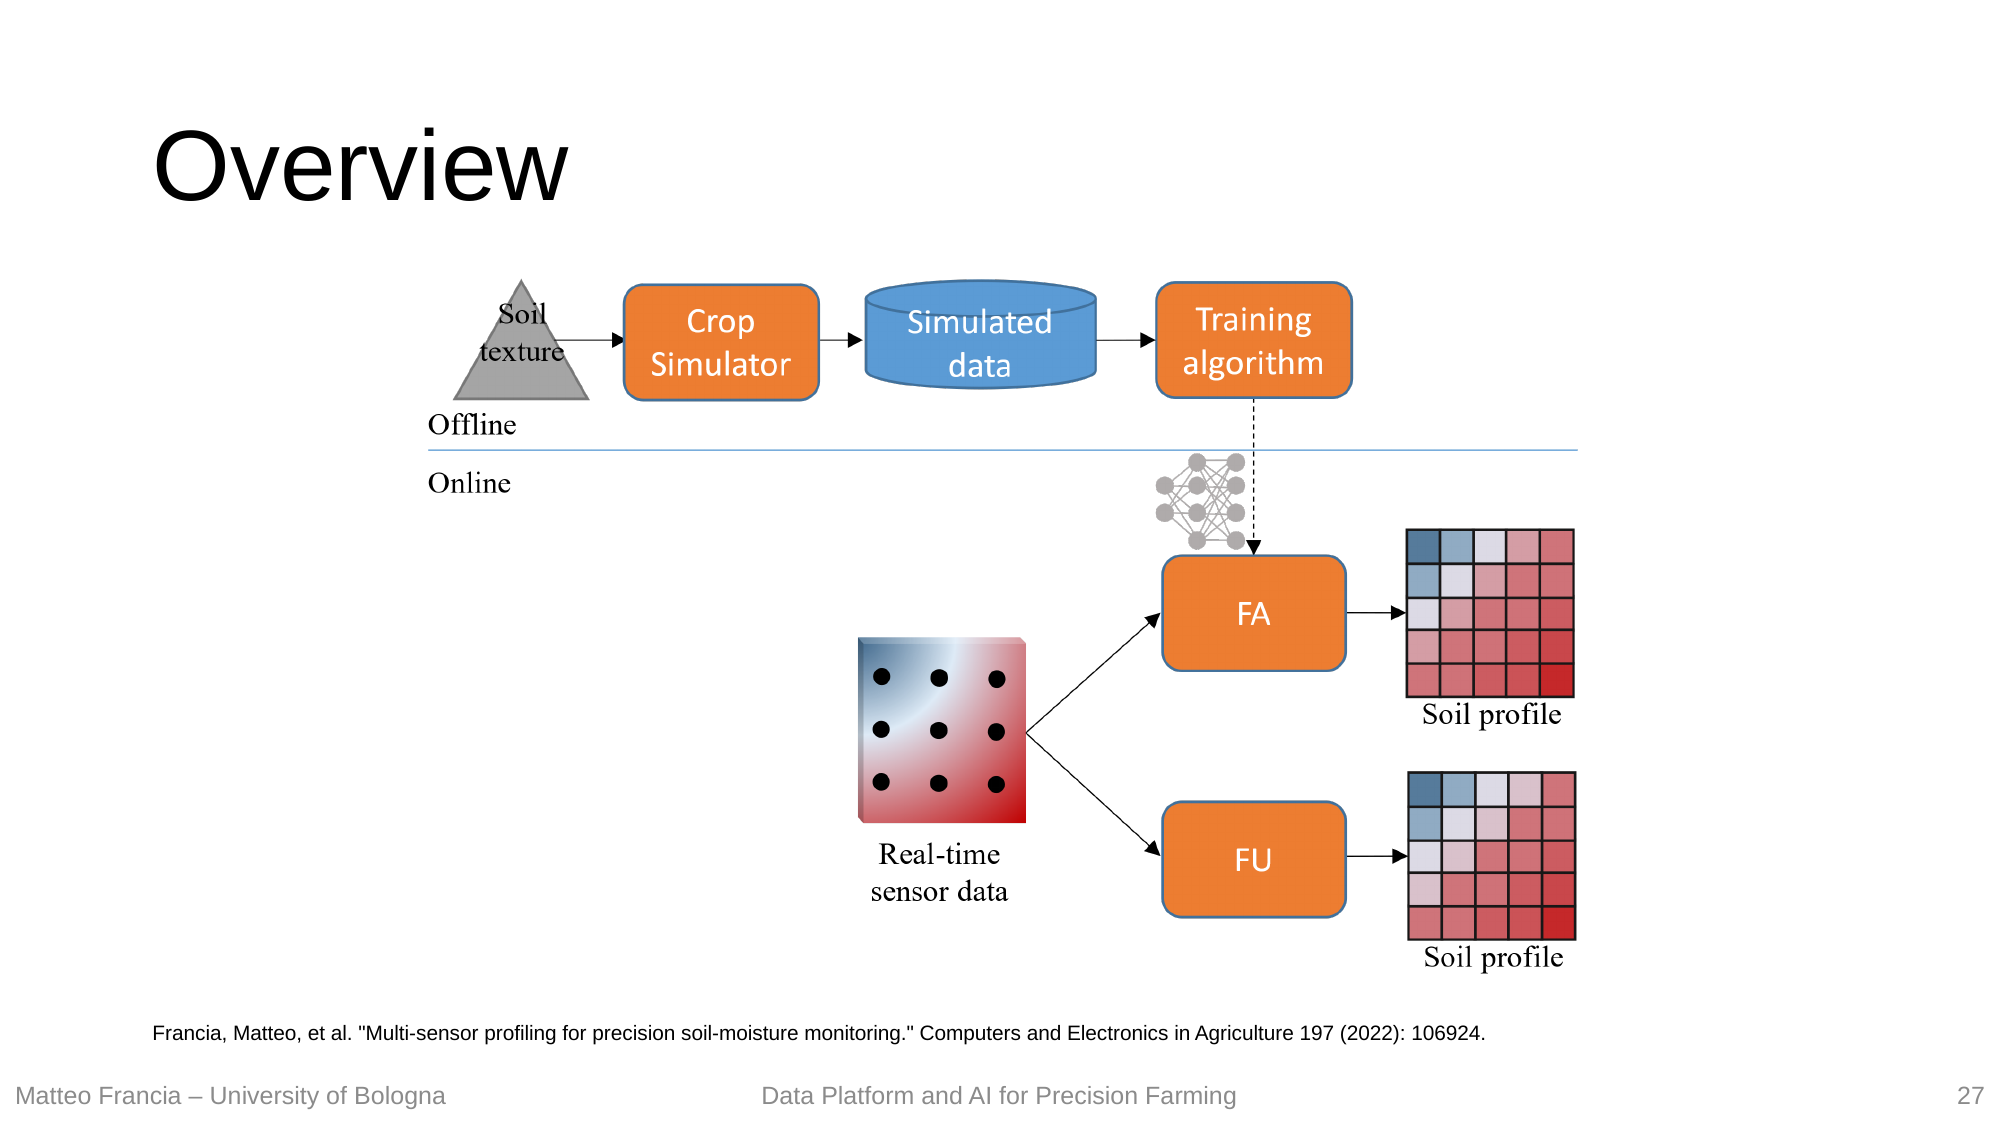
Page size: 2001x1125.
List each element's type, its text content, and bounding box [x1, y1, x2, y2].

slide_number 27 [1550, 1065, 2000, 1125]
title Overview [137, 59, 1863, 278]
list Francia, Matteo, et al. "Multi-sensor profiling for precision soil-moisture monitoring." Computers and Electronics in Agriculture 197 (2022): 106924. [137, 1003, 1863, 1064]
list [409, 278, 1591, 993]
footer Matteo Francia – University of Bologna [0, 1065, 466, 1125]
